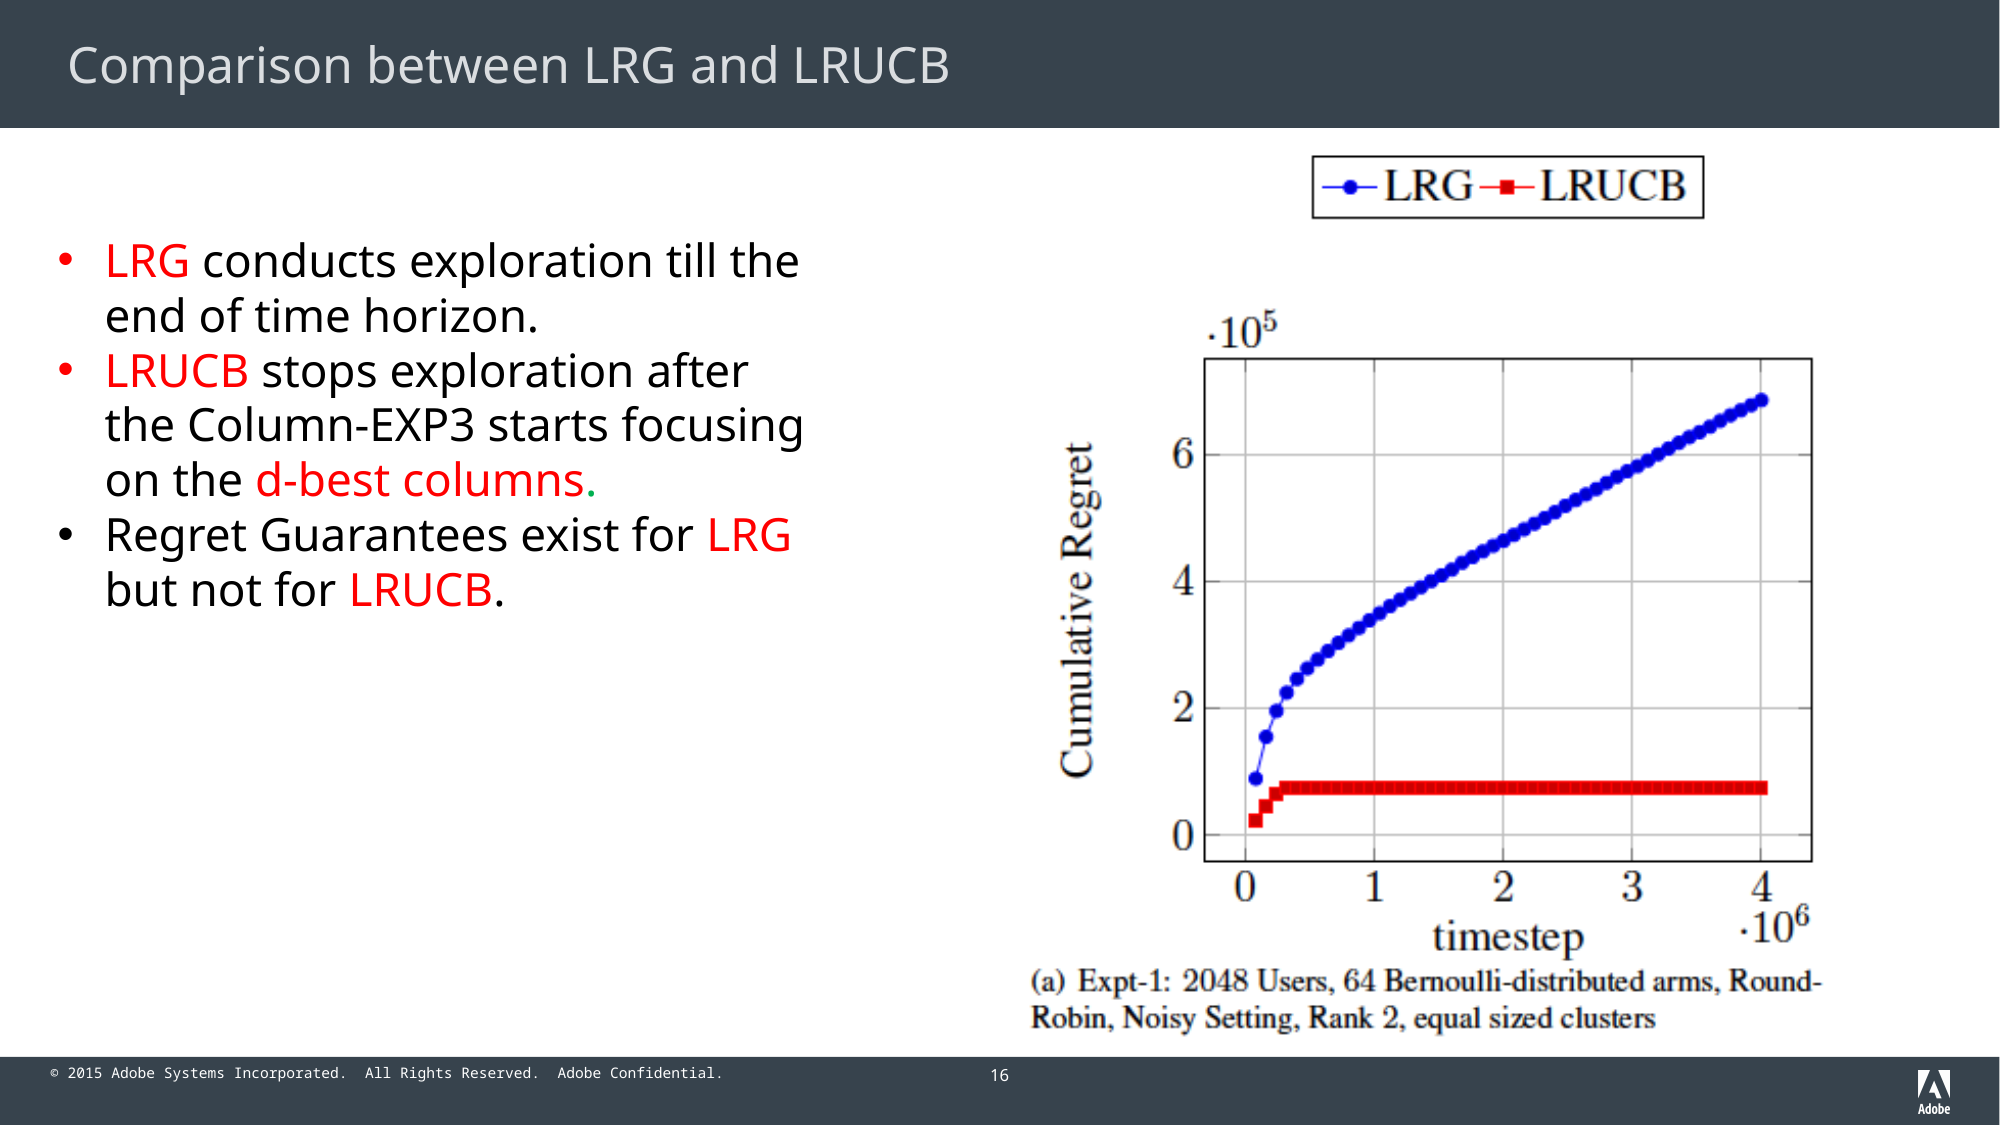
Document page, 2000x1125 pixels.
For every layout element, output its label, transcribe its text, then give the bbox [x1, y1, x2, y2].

picture [1016, 154, 1846, 1053]
text_box LRG conducts exploration till the end of time horizon. LRUCB stops exploration after the Column-EXP3 starts focusing on the d-best columns. Regret Guarantees exist for LRG but not for LRUCB. [42, 223, 829, 624]
slide_number 16 [916, 1062, 1083, 1091]
picture [1918, 1070, 1950, 1114]
title Comparison between LRG and LRUCB [49, 30, 1950, 98]
